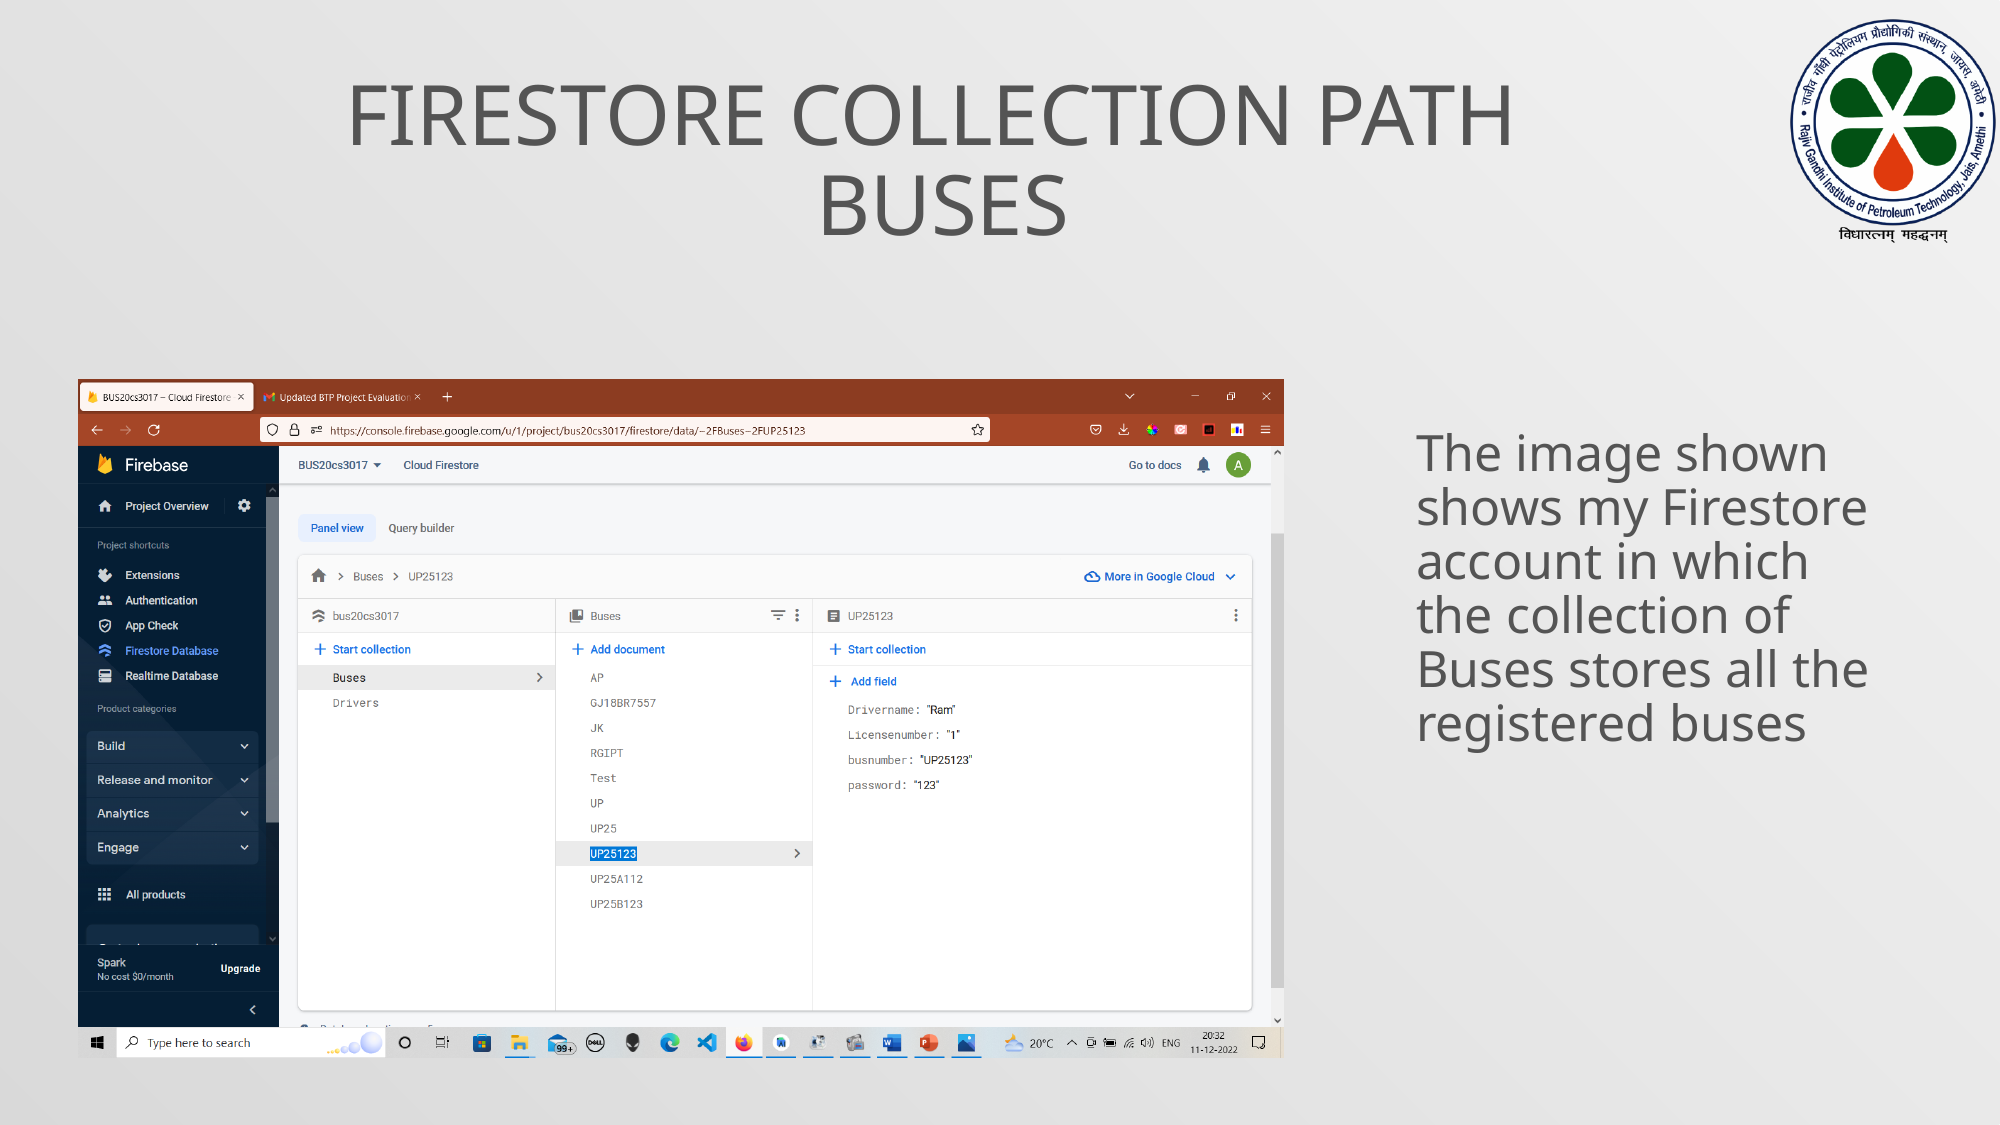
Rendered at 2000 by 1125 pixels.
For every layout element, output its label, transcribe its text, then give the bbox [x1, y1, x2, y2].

picture [78, 379, 1284, 1058]
picture [1789, 18, 1997, 248]
text_box The image shown shows my Firestore account in which the collection of Buses stores all the registered buses [1401, 420, 1886, 760]
list FIRESTORE COLLECTION PATH BUSES [199, 66, 1686, 254]
